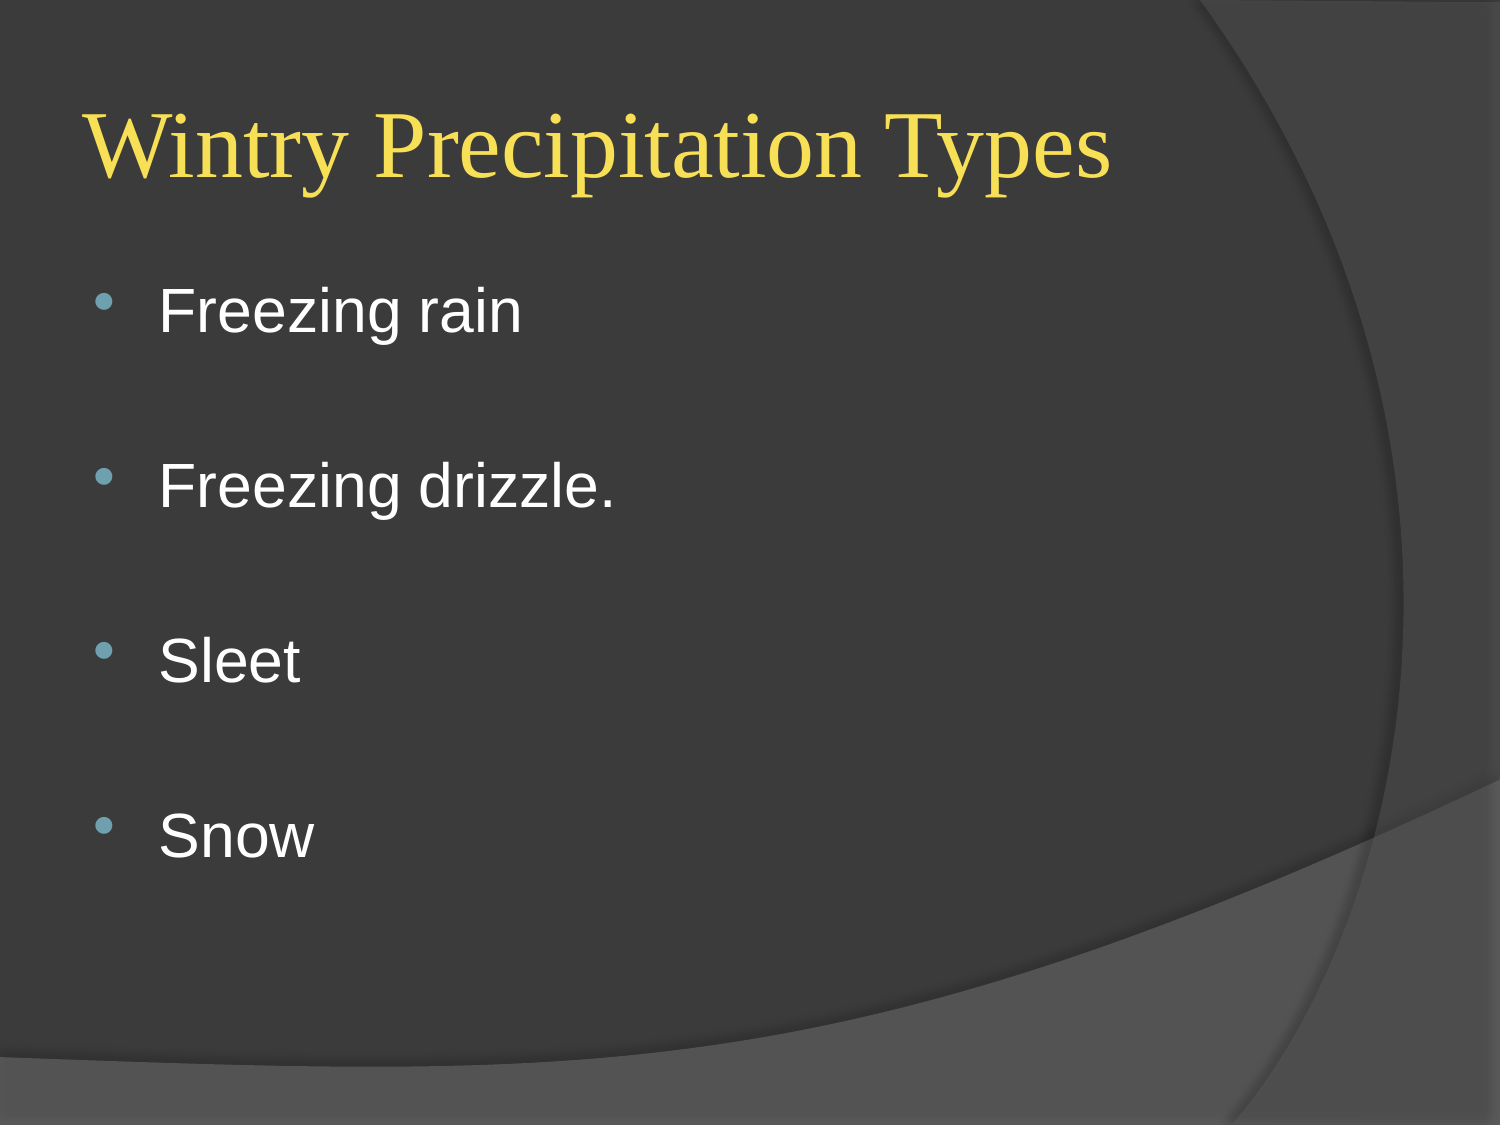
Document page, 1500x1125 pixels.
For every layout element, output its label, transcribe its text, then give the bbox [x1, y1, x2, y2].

list Freezing rain Freezing drizzle. Sleet Snow [75, 262, 1300, 1005]
title Wintry Precipitation Types [75, 45, 1300, 233]
